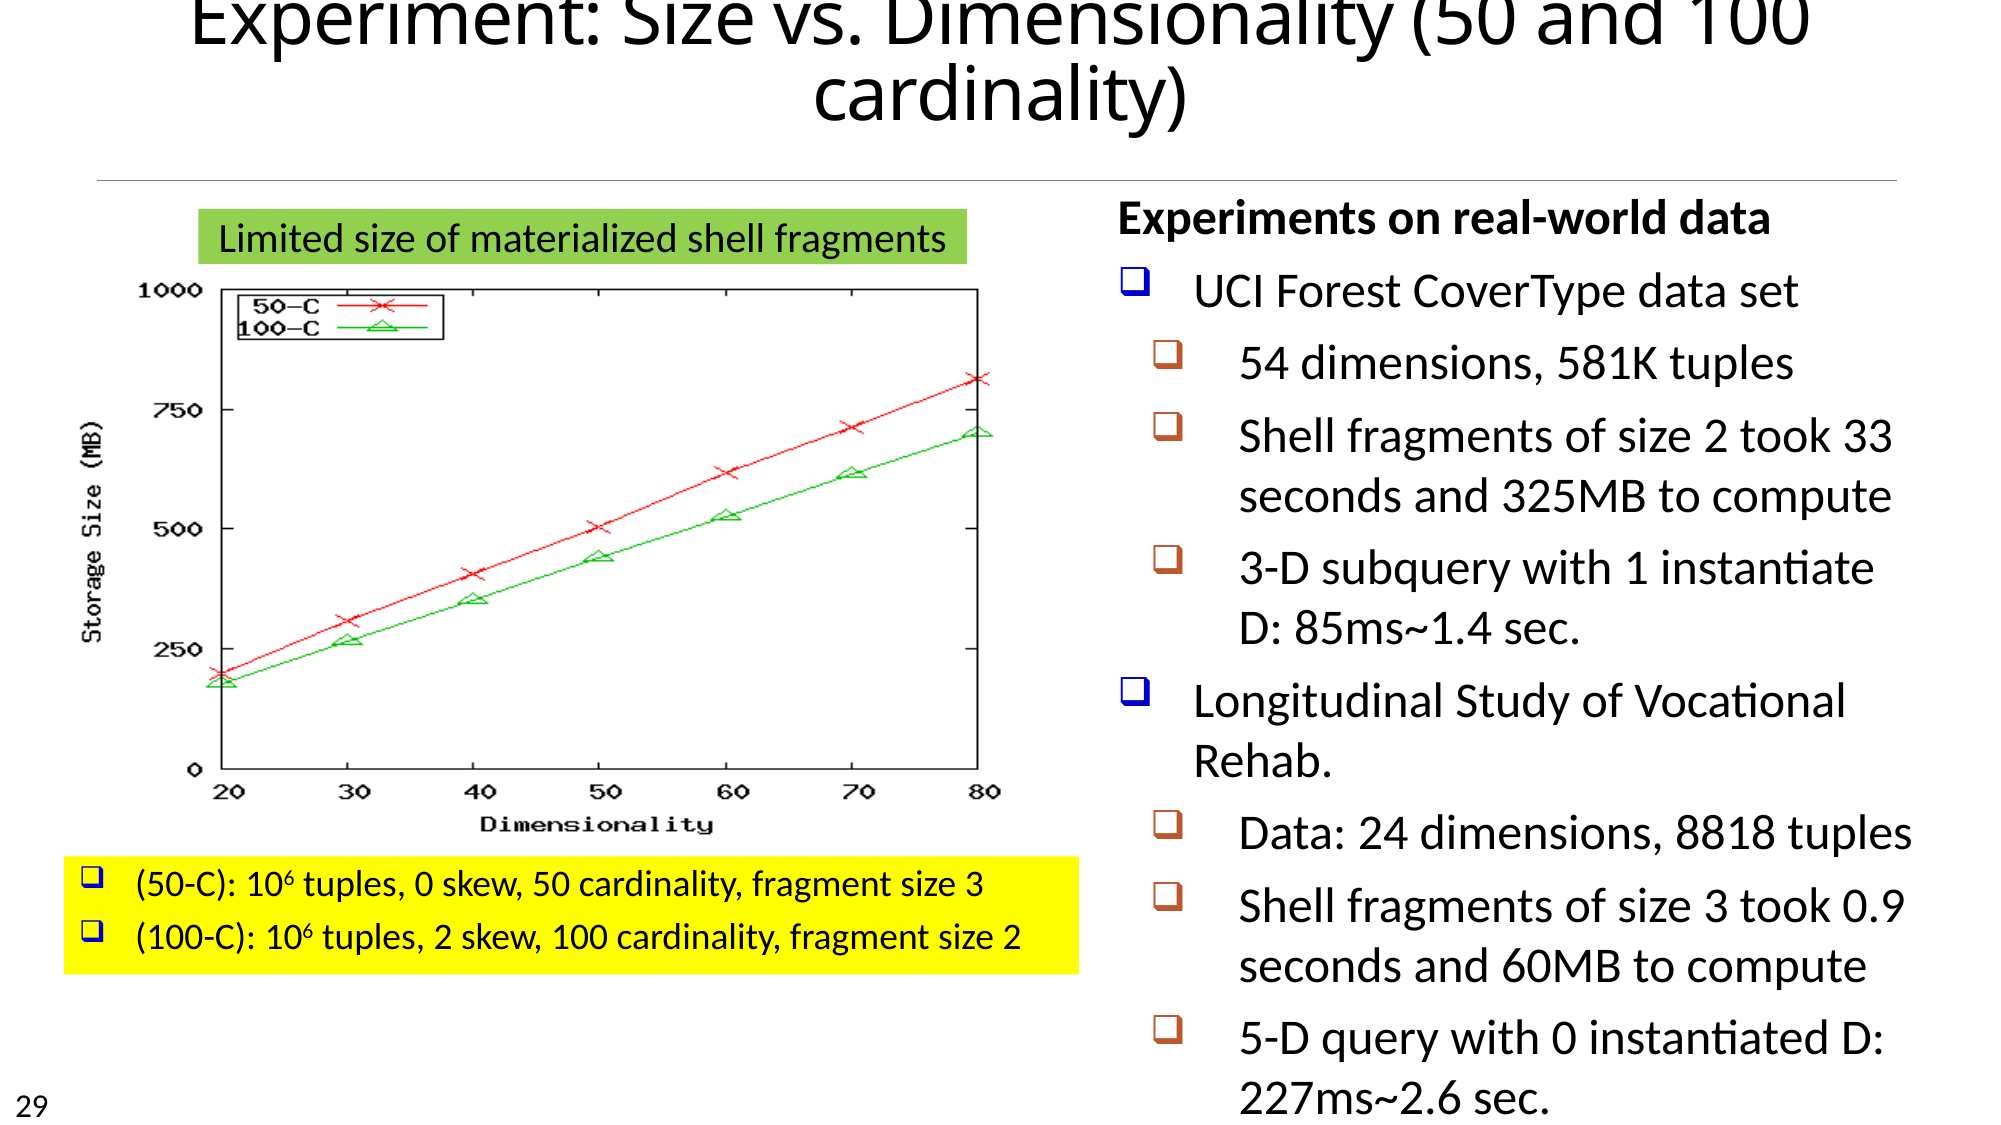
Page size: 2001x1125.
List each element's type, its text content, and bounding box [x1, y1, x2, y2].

list (50-C): 106 tuples, 0 skew, 50 cardinality, fragment size 3 (100-C): 106 tuples, 2 skew, 100 cardinality, fragment size 2 [64, 856, 1079, 975]
title Experiment: Size vs. Dimensionality (50 and 100 cardinality) [0, 13, 2000, 144]
text_box Limited size of materialized shell fragments [198, 208, 968, 260]
picture [63, 263, 1026, 837]
text_box Experiments on real-world data UCI Forest CoverType data set 54 dimensions, 581K tuples Shell fragments of size 2 took 33 seconds and 325MB to compute 3-D subquery with 1 instantiate D: 85ms~1.4 sec. Longitudinal Study of Vocational Rehab. Data: 24 dimensions, 8818 tuples Shell fragments of size 3 took 0.9 seconds and 60MB to compute 5-D query with 0 instantiated D: 227ms~2.6 sec. [1102, 177, 1931, 1125]
